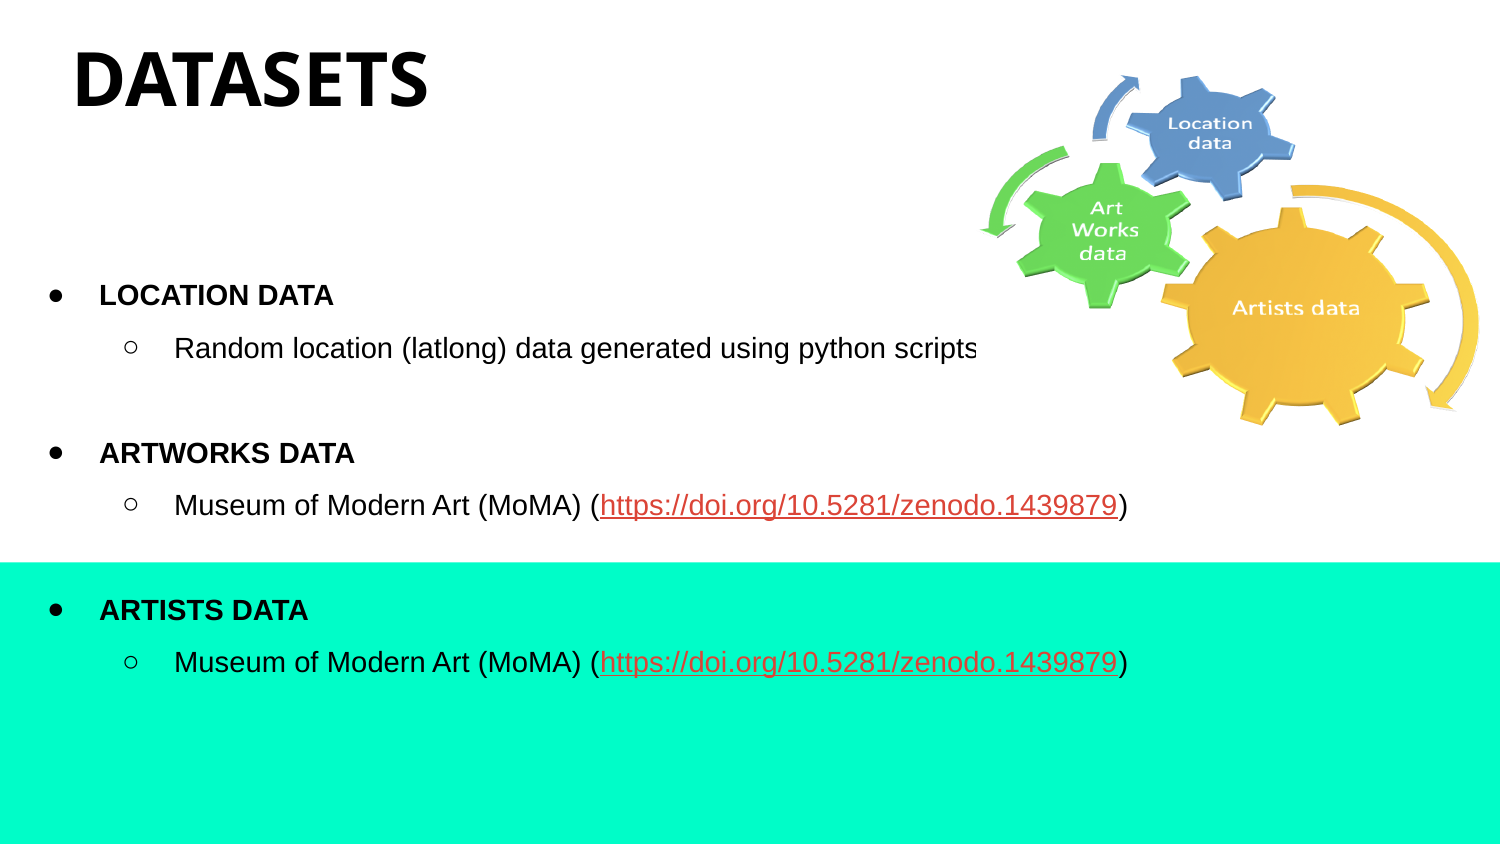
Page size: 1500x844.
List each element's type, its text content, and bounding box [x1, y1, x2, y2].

text_box DATASETS [56, 16, 673, 109]
text_box LOCATION DATA Random location (latlong) data generated using python scripts ARTWORKS DATA Museum of Modern Art (MoMA) (https://doi.org/10.5281/zenodo.1439879) ARTISTS DATA Museum of Modern Art (MoMA) (https://doi.org/10.5281/zenodo.1439879) [9, 244, 1226, 832]
picture [976, 52, 1486, 438]
